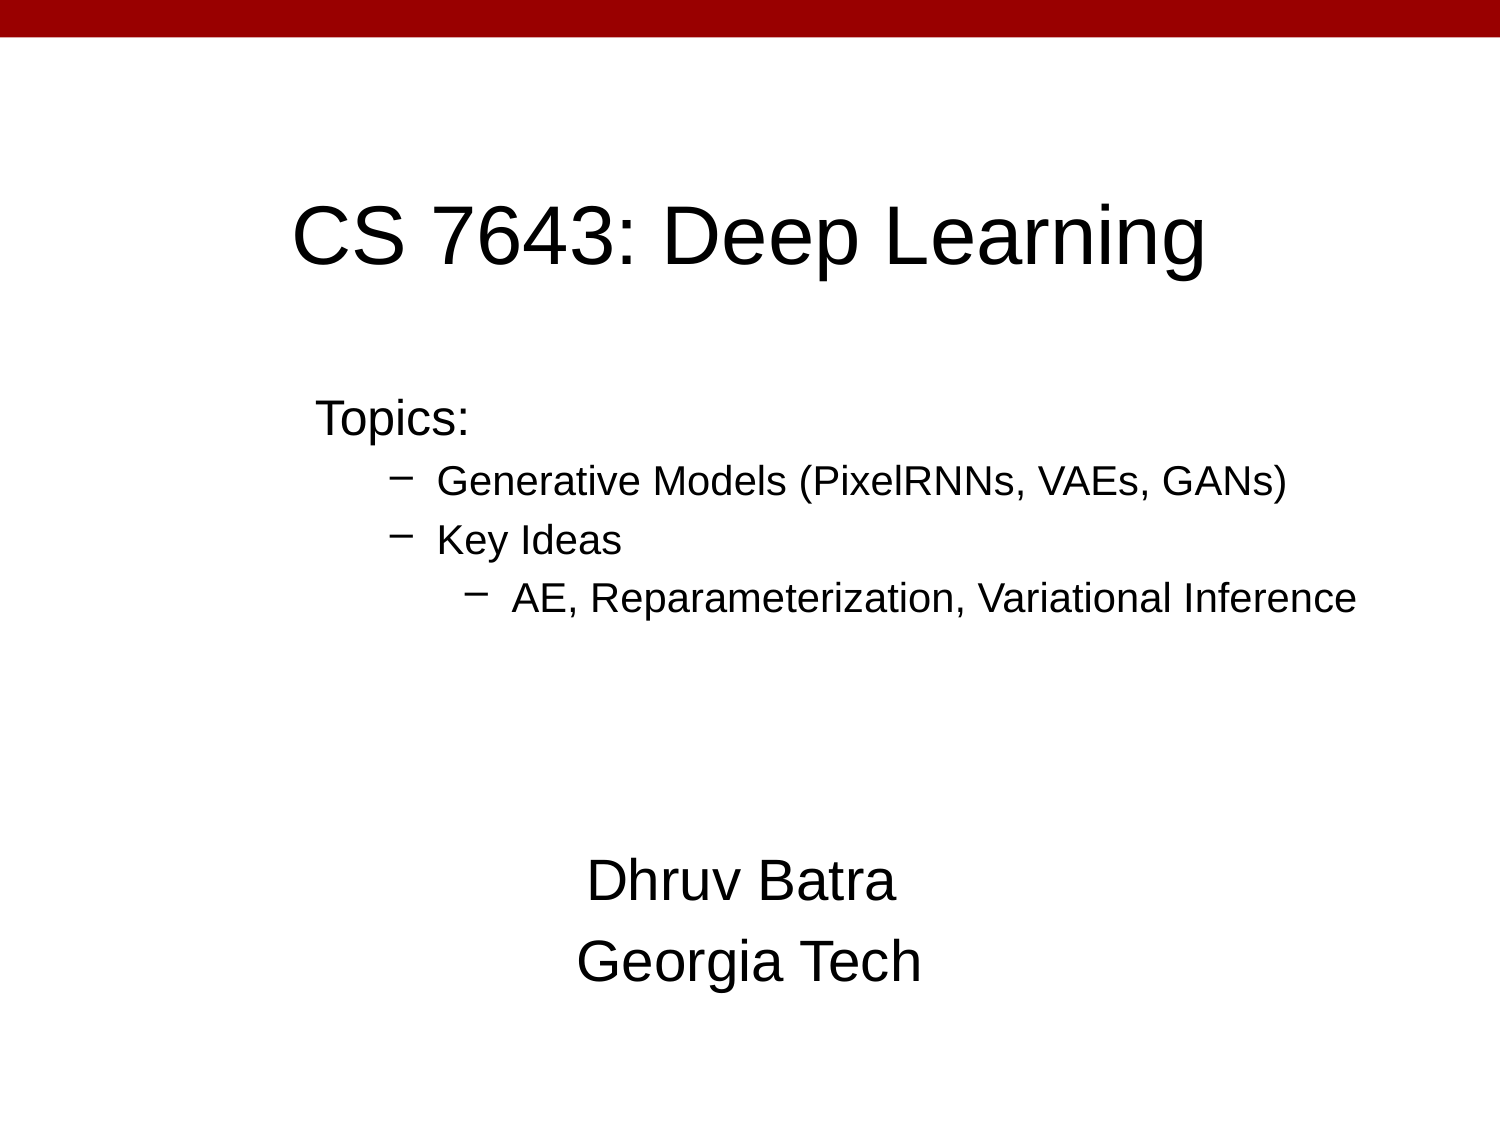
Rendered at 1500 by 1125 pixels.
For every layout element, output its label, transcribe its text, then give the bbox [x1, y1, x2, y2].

text_box Topics: Generative Models (PixelRNNs, VAEs, GANs) Key Ideas AE, Reparameterization, Variational Inference [299, 378, 1438, 629]
title CS 7643: Deep Learning [112, 137, 1388, 326]
subtitle Dhruv Batra Georgia Tech [0, 762, 1500, 1051]
